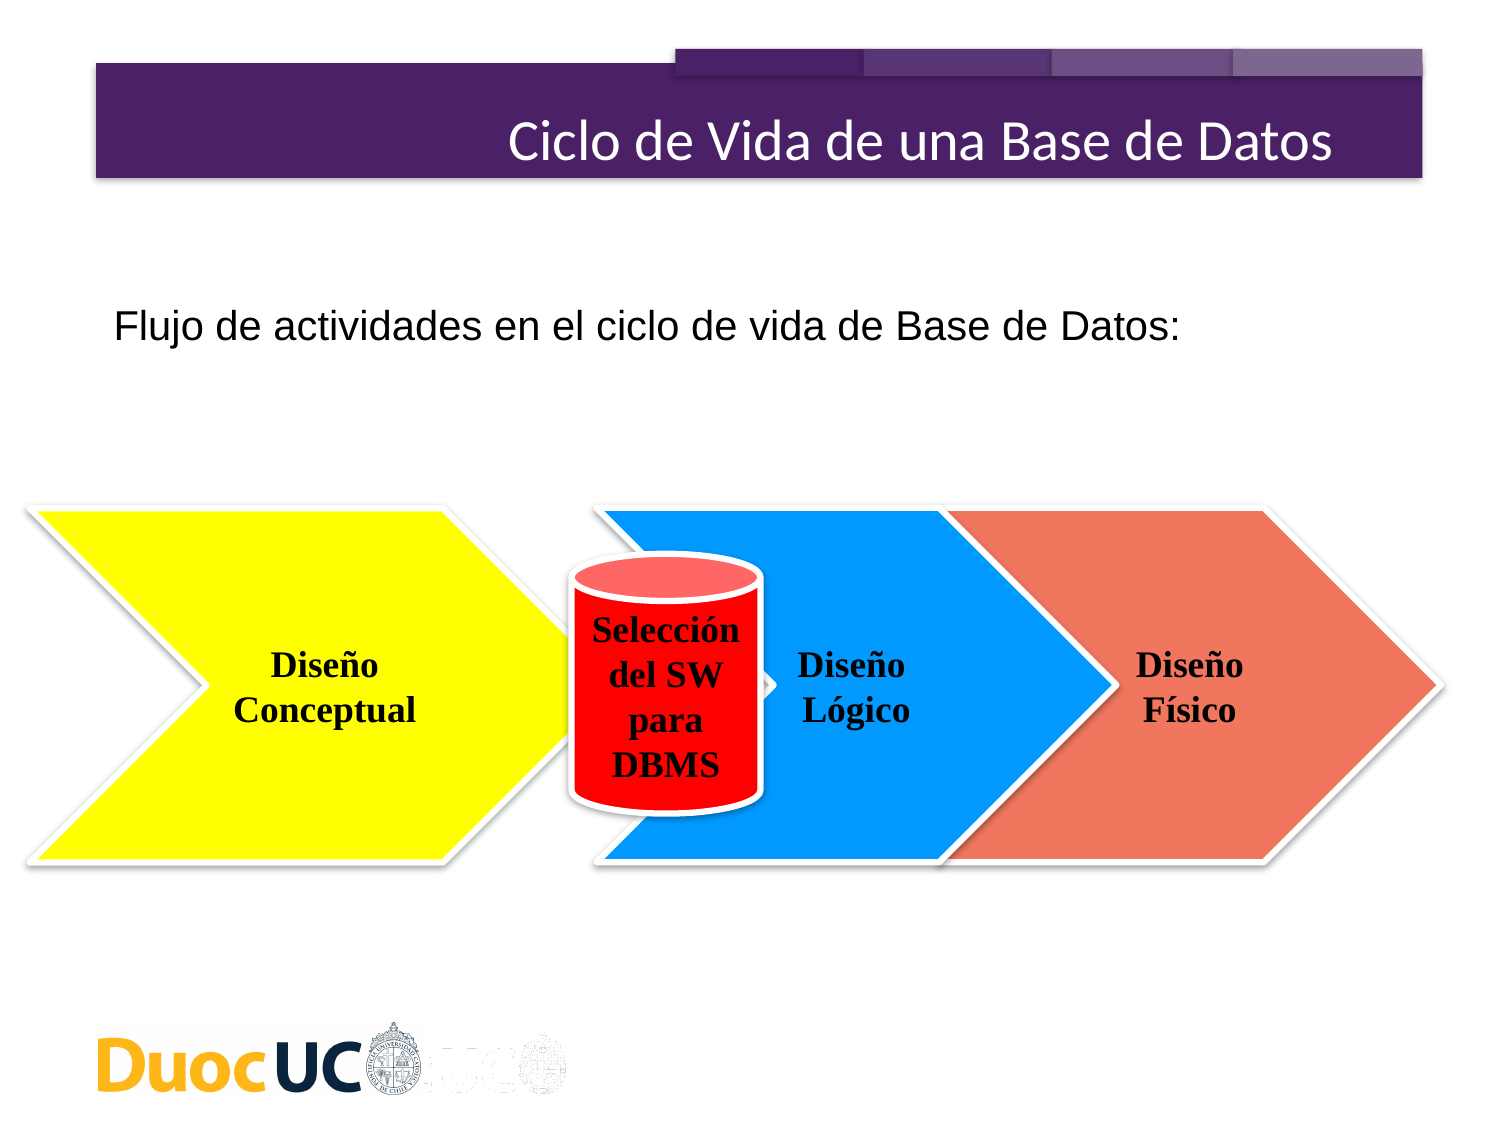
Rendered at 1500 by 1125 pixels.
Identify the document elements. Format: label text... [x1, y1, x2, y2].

text_box Diseño Lógico [593, 504, 1120, 866]
text_box Diseño Físico [942, 504, 1445, 866]
text_box Flujo de actividades en el ciclo de vida de Base de Datos: [98, 196, 1424, 407]
text_box Diseño Conceptual [26, 505, 563, 866]
text_box Ciclo de Vida de una Base de Datos [183, 95, 1349, 180]
picture [96, 1021, 566, 1095]
text_box Selección del SW para DBMS [568, 550, 764, 817]
